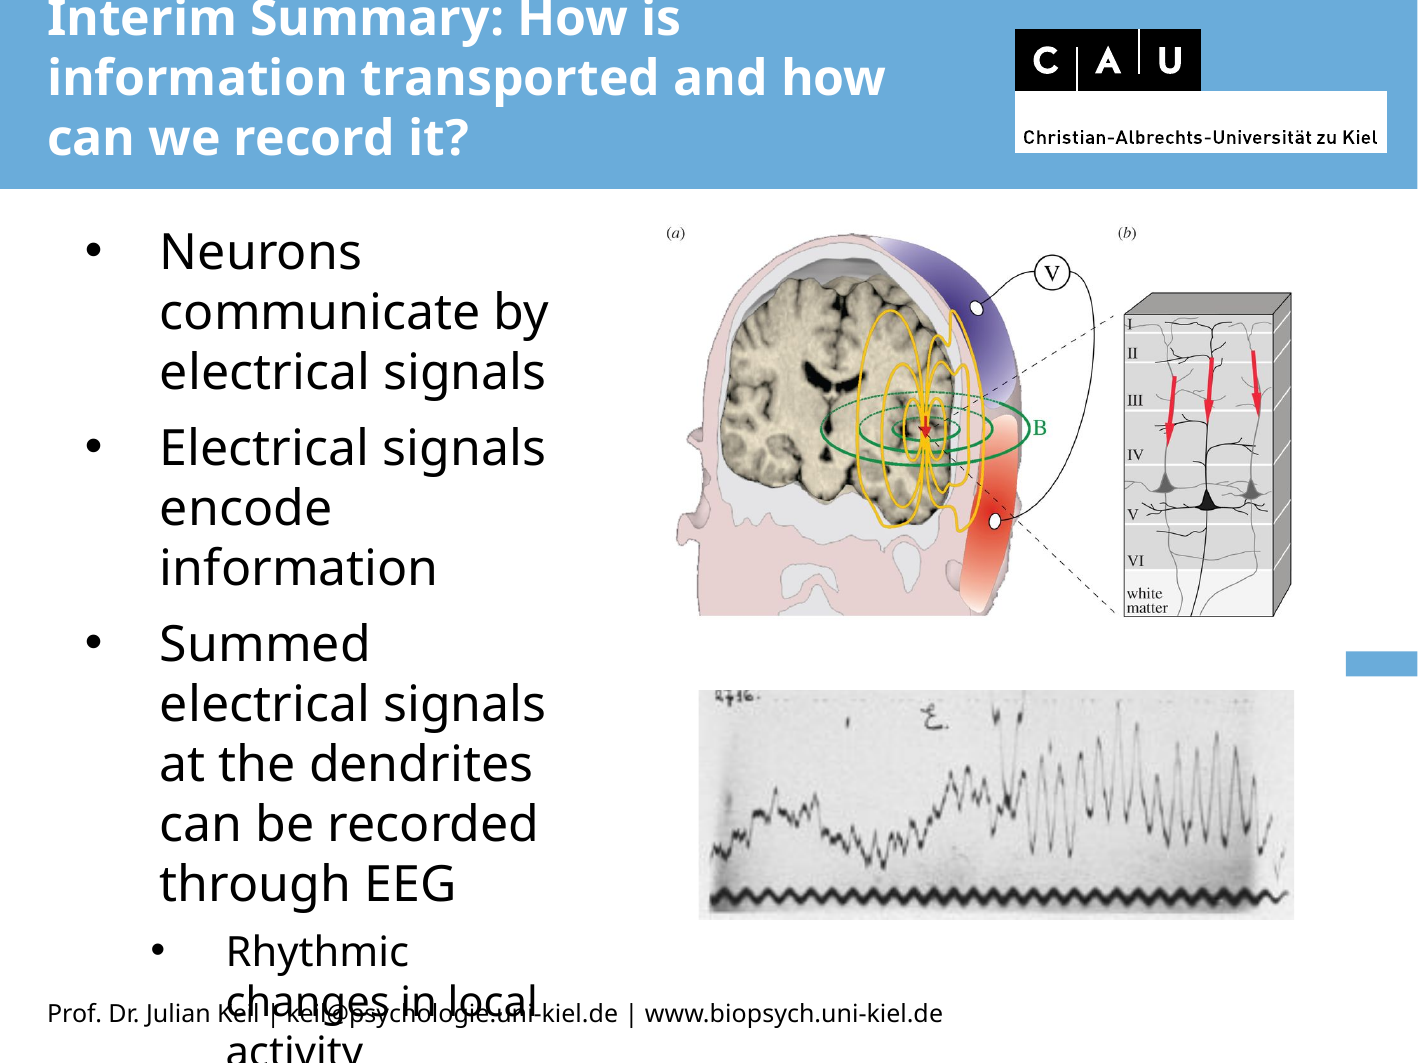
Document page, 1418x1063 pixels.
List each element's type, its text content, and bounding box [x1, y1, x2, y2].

text_box Prof. Dr. Julian Keil | keil@psychologie.uni-kiel.de | www.biopsych.uni-kiel.de [47, 979, 1370, 1027]
picture [666, 224, 1295, 640]
text_box Interim Summary: How is information transported and how can we record it? [47, 23, 981, 166]
text_box Neurons communicate by electrical signals Electrical signals encode information Summed electrical signals at the dendrites can be recorded through EEG Rhythmic changes in local activity [70, 212, 591, 914]
picture [698, 690, 1295, 920]
